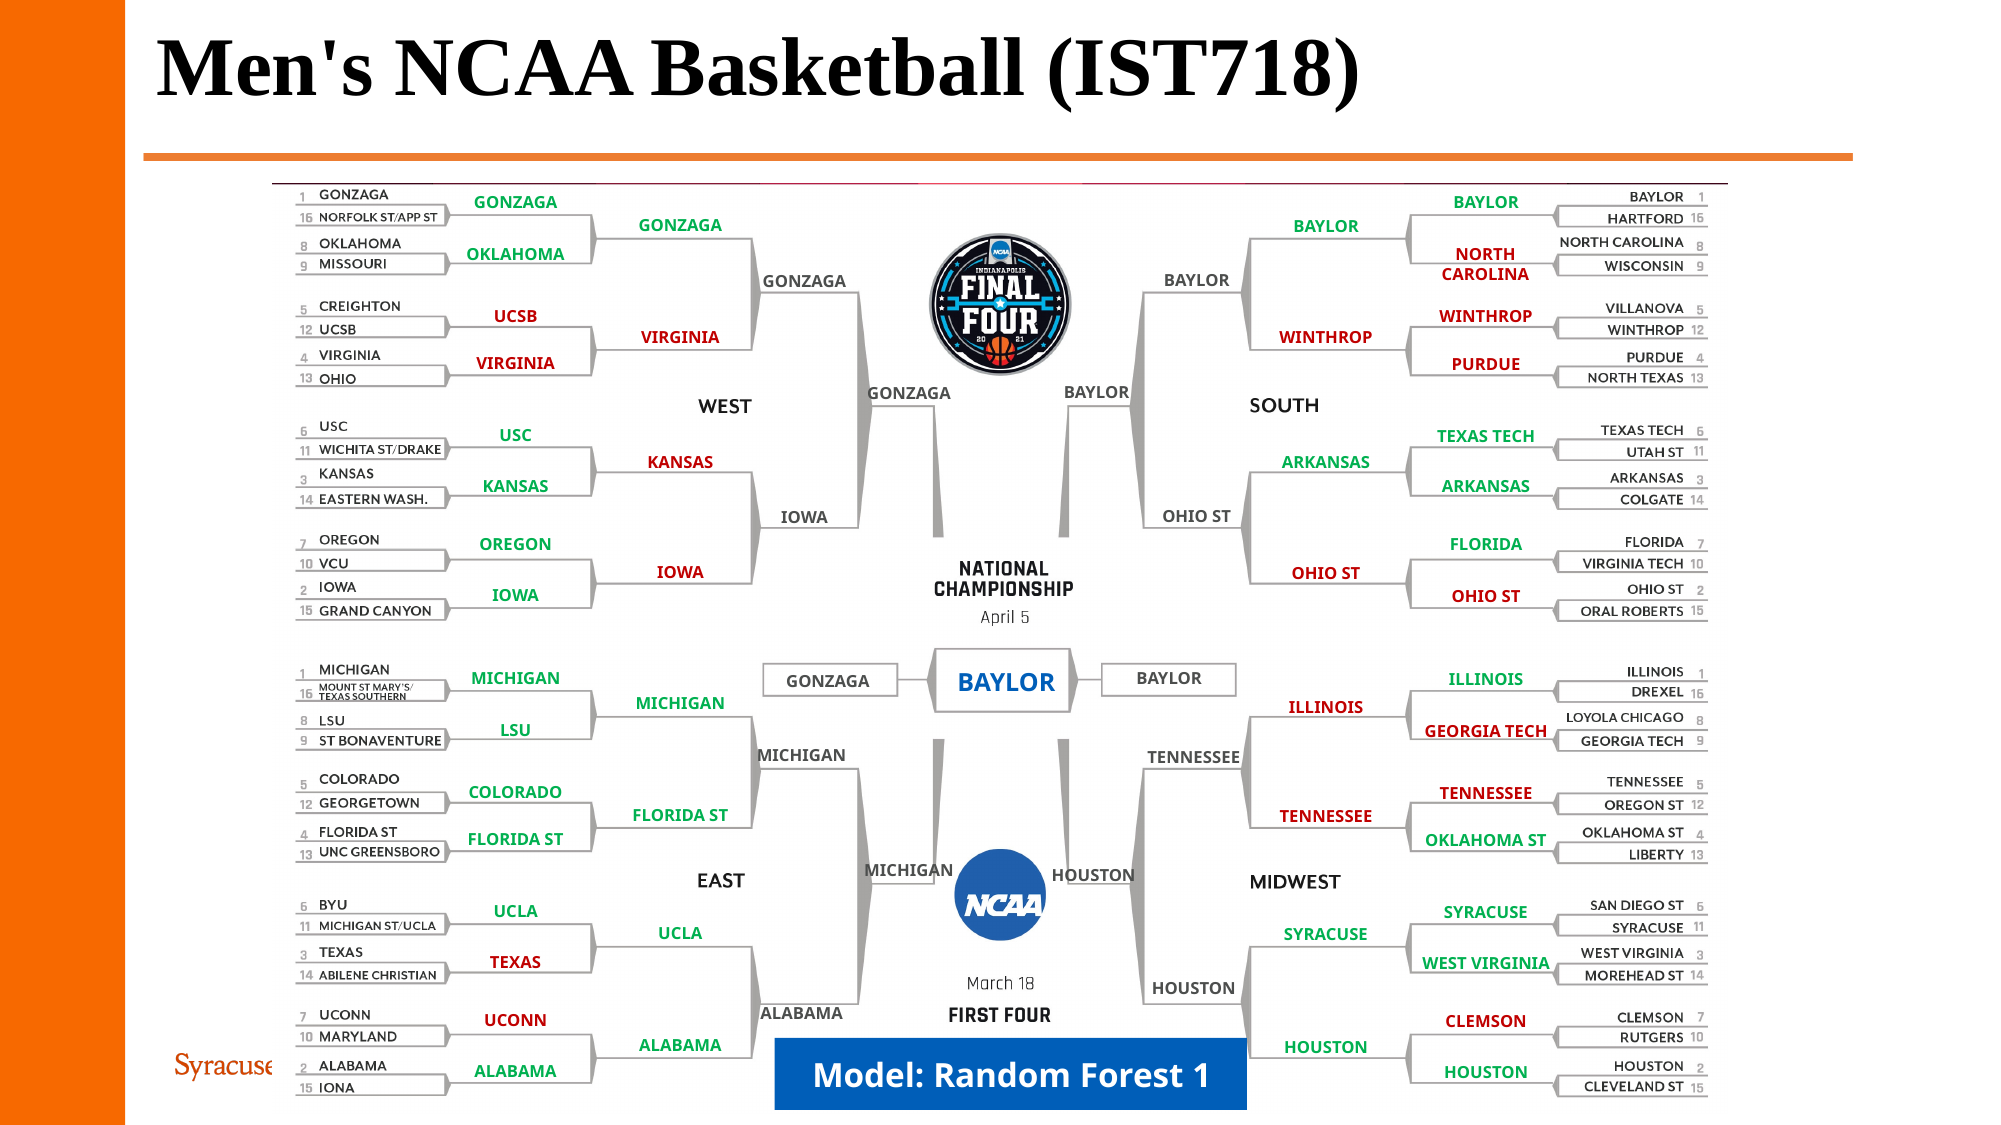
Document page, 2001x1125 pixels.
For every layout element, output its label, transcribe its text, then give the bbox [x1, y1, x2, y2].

text_box Men's NCAA Basketball (IST718) [0, 0, 1622, 122]
picture [174, 183, 1728, 1114]
picture [143, 153, 1857, 161]
